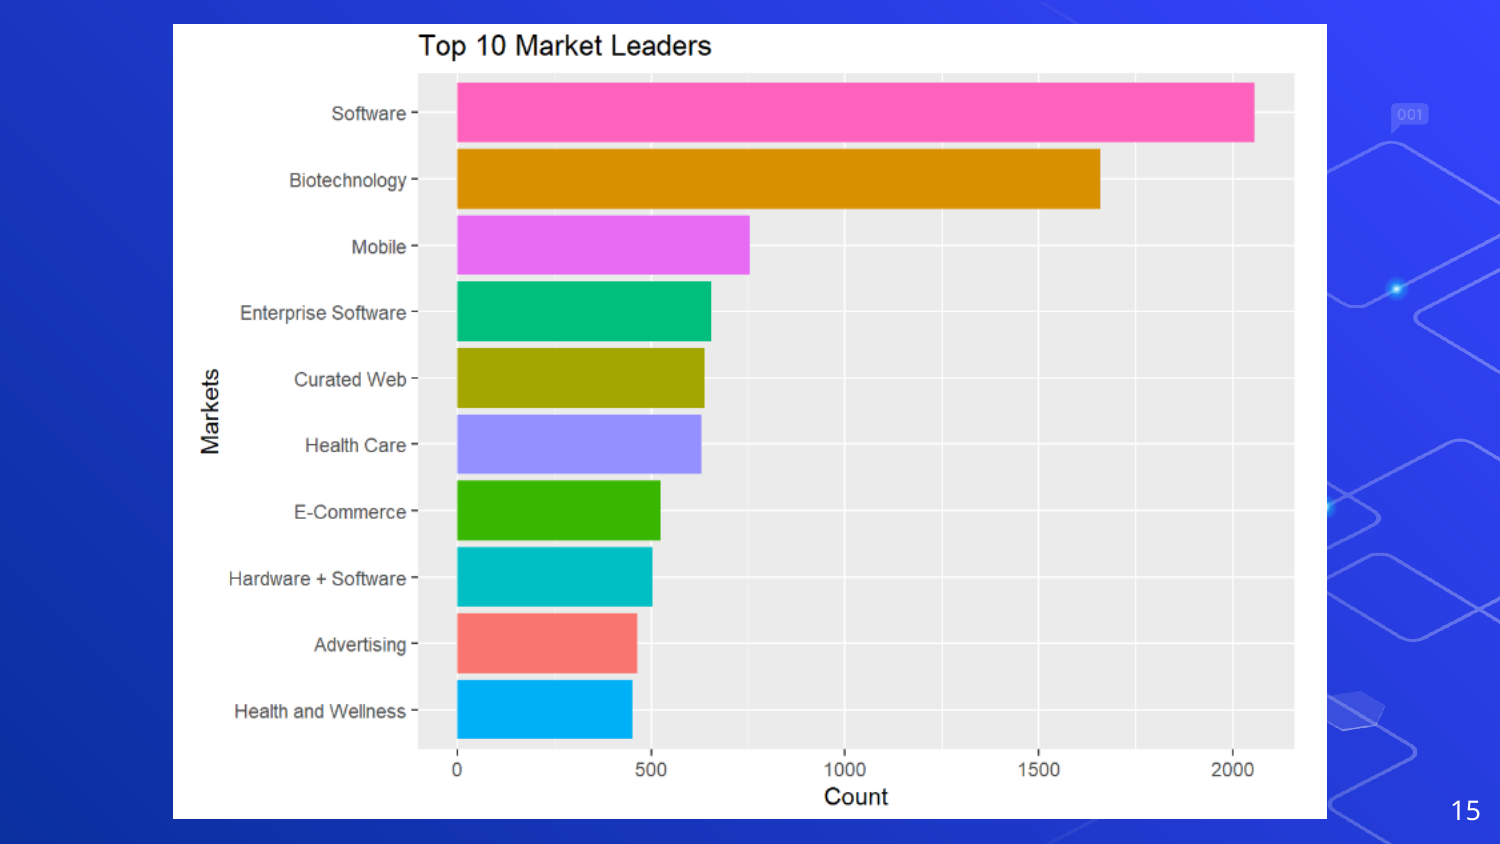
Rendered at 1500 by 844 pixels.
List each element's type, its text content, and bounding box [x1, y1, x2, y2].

slide_number 15 [1391, 779, 1482, 844]
picture [0, 0, 1500, 844]
